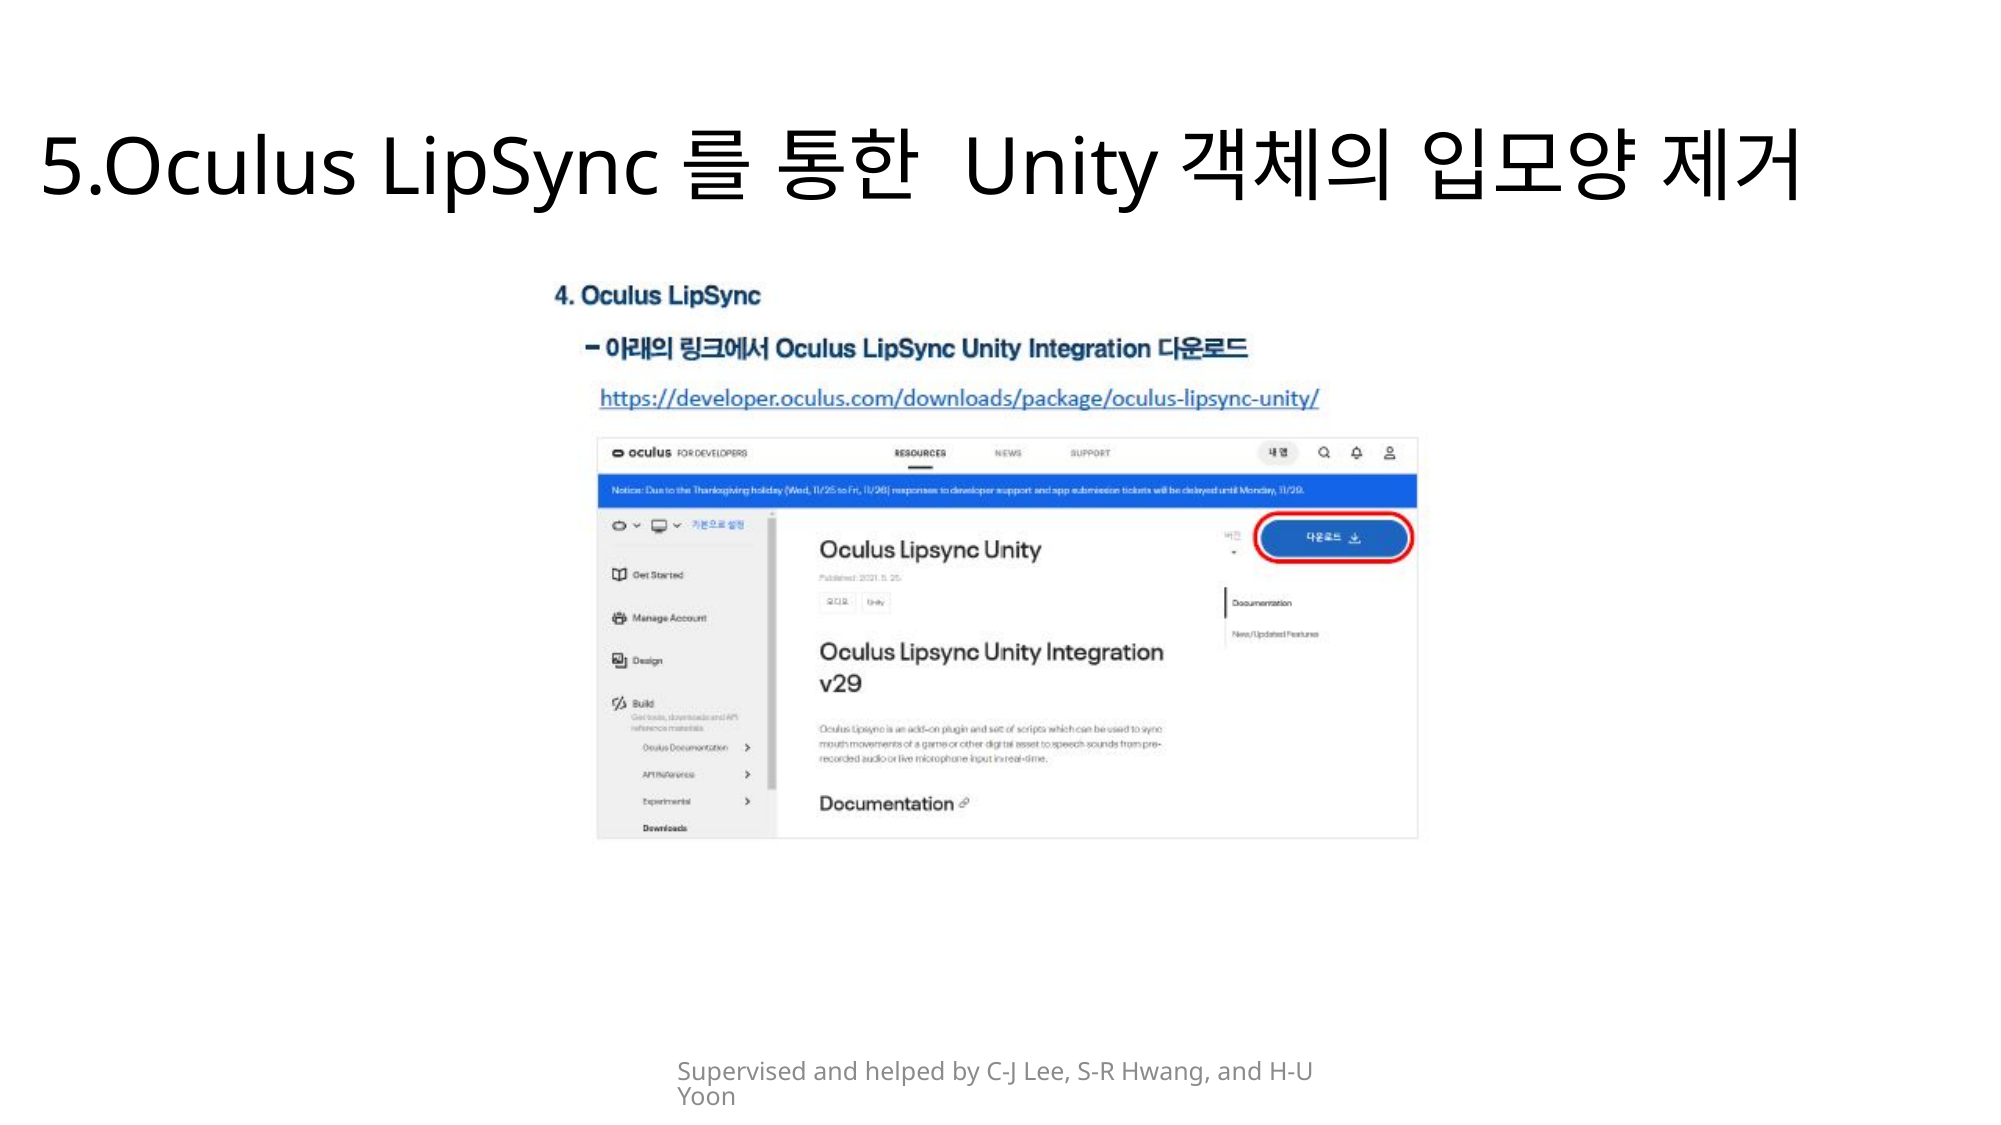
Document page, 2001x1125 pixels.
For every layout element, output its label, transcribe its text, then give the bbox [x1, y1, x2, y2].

picture [553, 281, 1447, 844]
footer Supervised and helped by C-J Lee, S-R Hwang, and H-U Yoon [662, 1042, 1338, 1103]
title 5.Oculus LipSync를 통한 Unity객체의 입모양 제거 [24, 59, 1980, 278]
